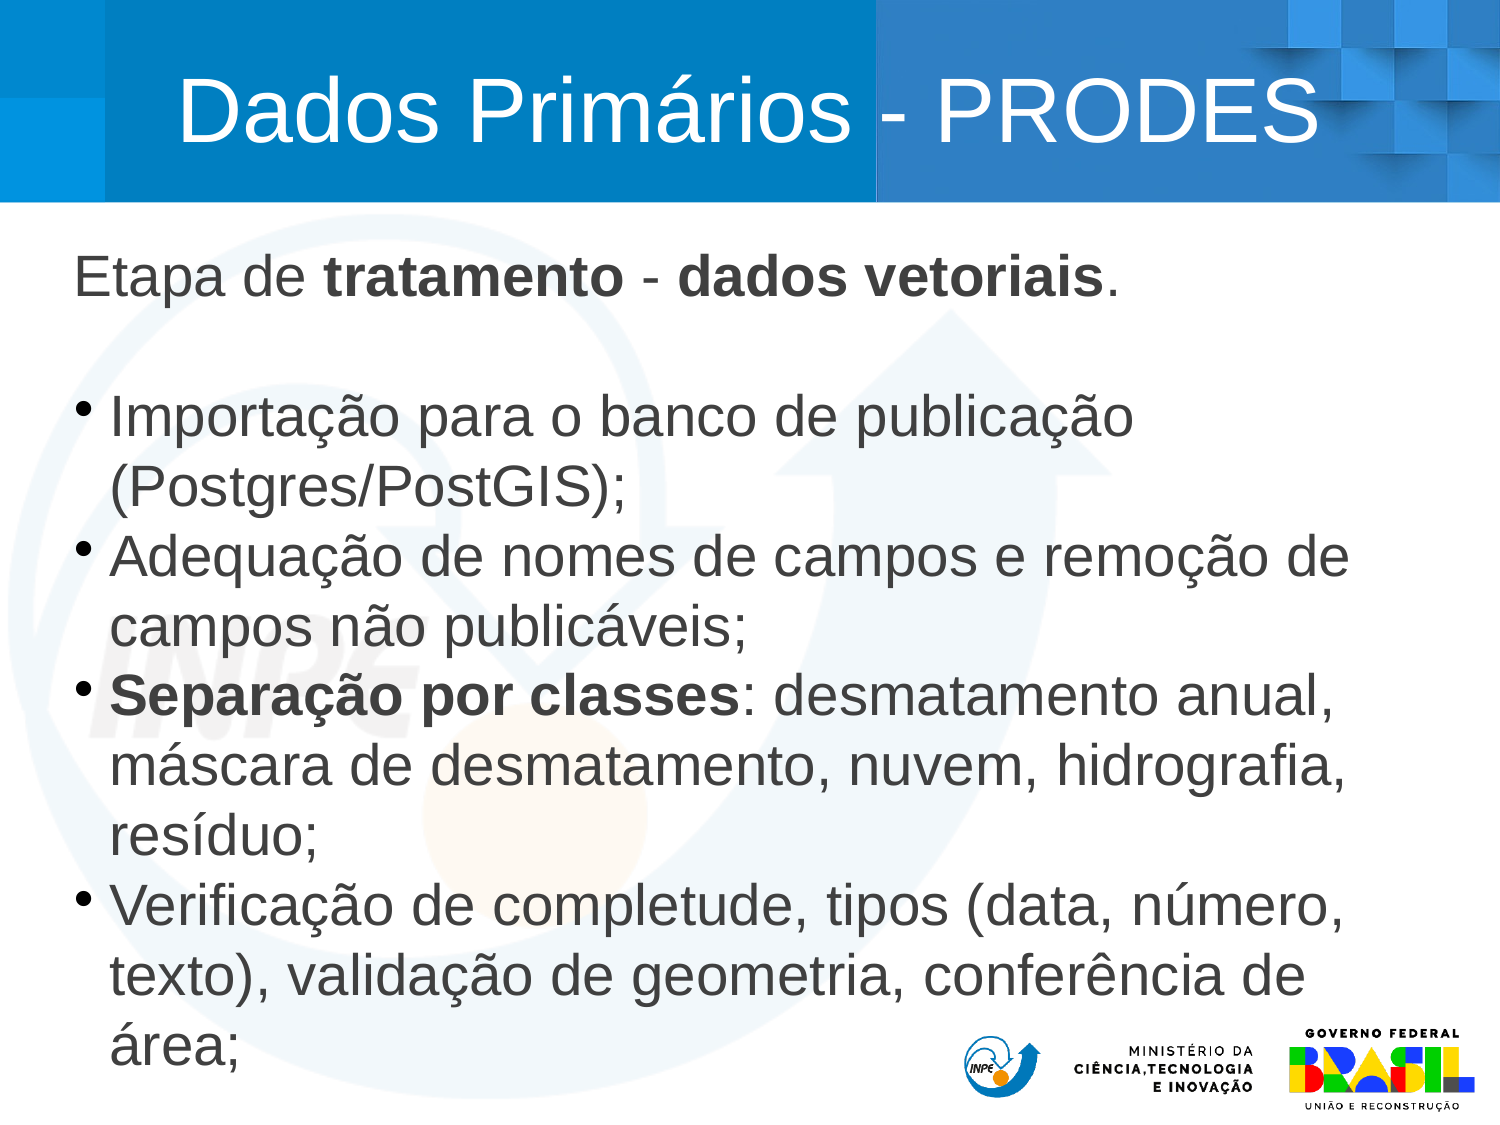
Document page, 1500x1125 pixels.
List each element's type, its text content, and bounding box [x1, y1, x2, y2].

text_box Dados Primários - PRODES [74, 14, 1425, 196]
text_box Etapa de tratamento - dados vetoriais. Importação para o banco de publicação (Postgres/PostGIS); Adequação de nomes de campos e remoção de campos não publicáveis; Separação por classes: desmatamento anual, máscara de desmatamento, nuvem, hidrografia, resíduo; Verificação de completude, tipos (data, número, texto), validação de geometria, conferência de área; [59, 230, 1441, 1026]
picture [0, 0, 1500, 1125]
